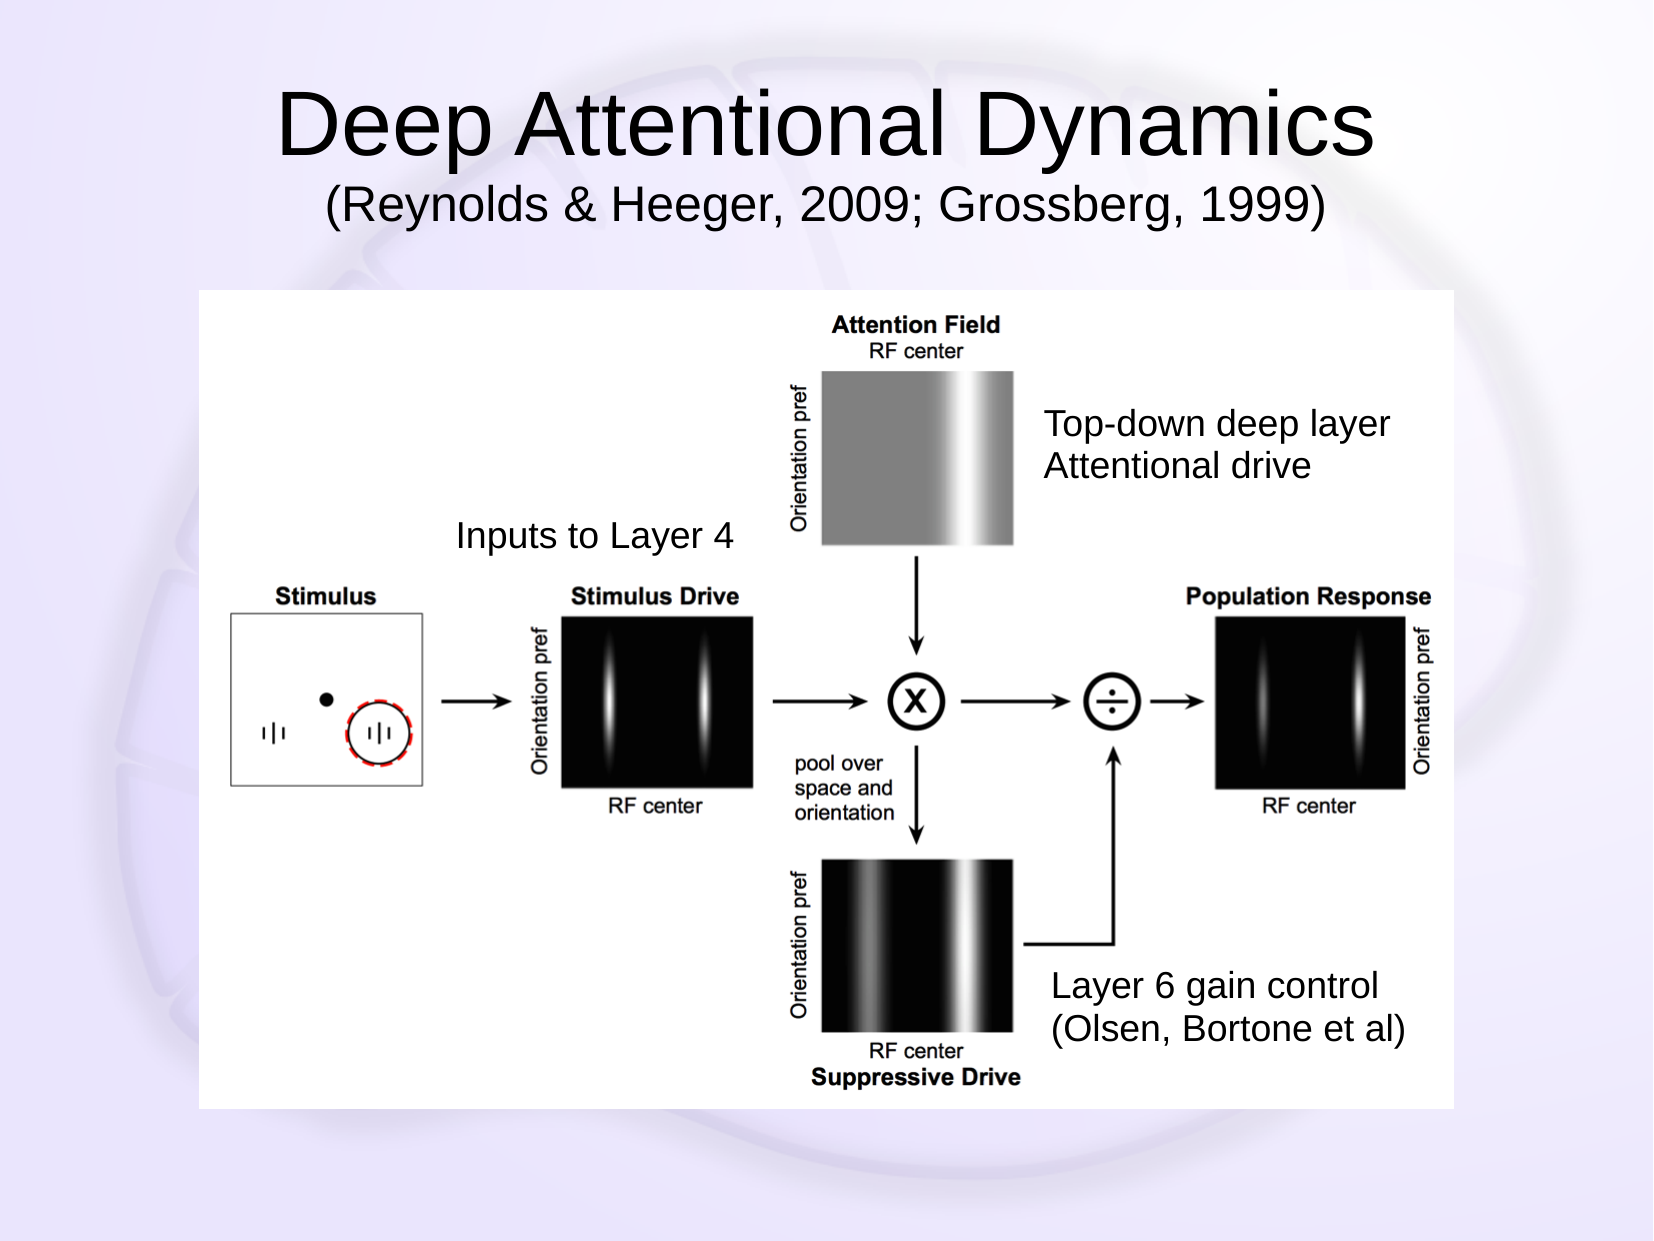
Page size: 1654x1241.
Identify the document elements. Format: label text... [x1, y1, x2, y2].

title Deep Attentional Dynamics (Reynolds & Heeger, 2009; Grossberg, 1999) [82, 49, 1571, 257]
picture [0, 0, 1654, 1241]
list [195, 290, 1461, 1110]
